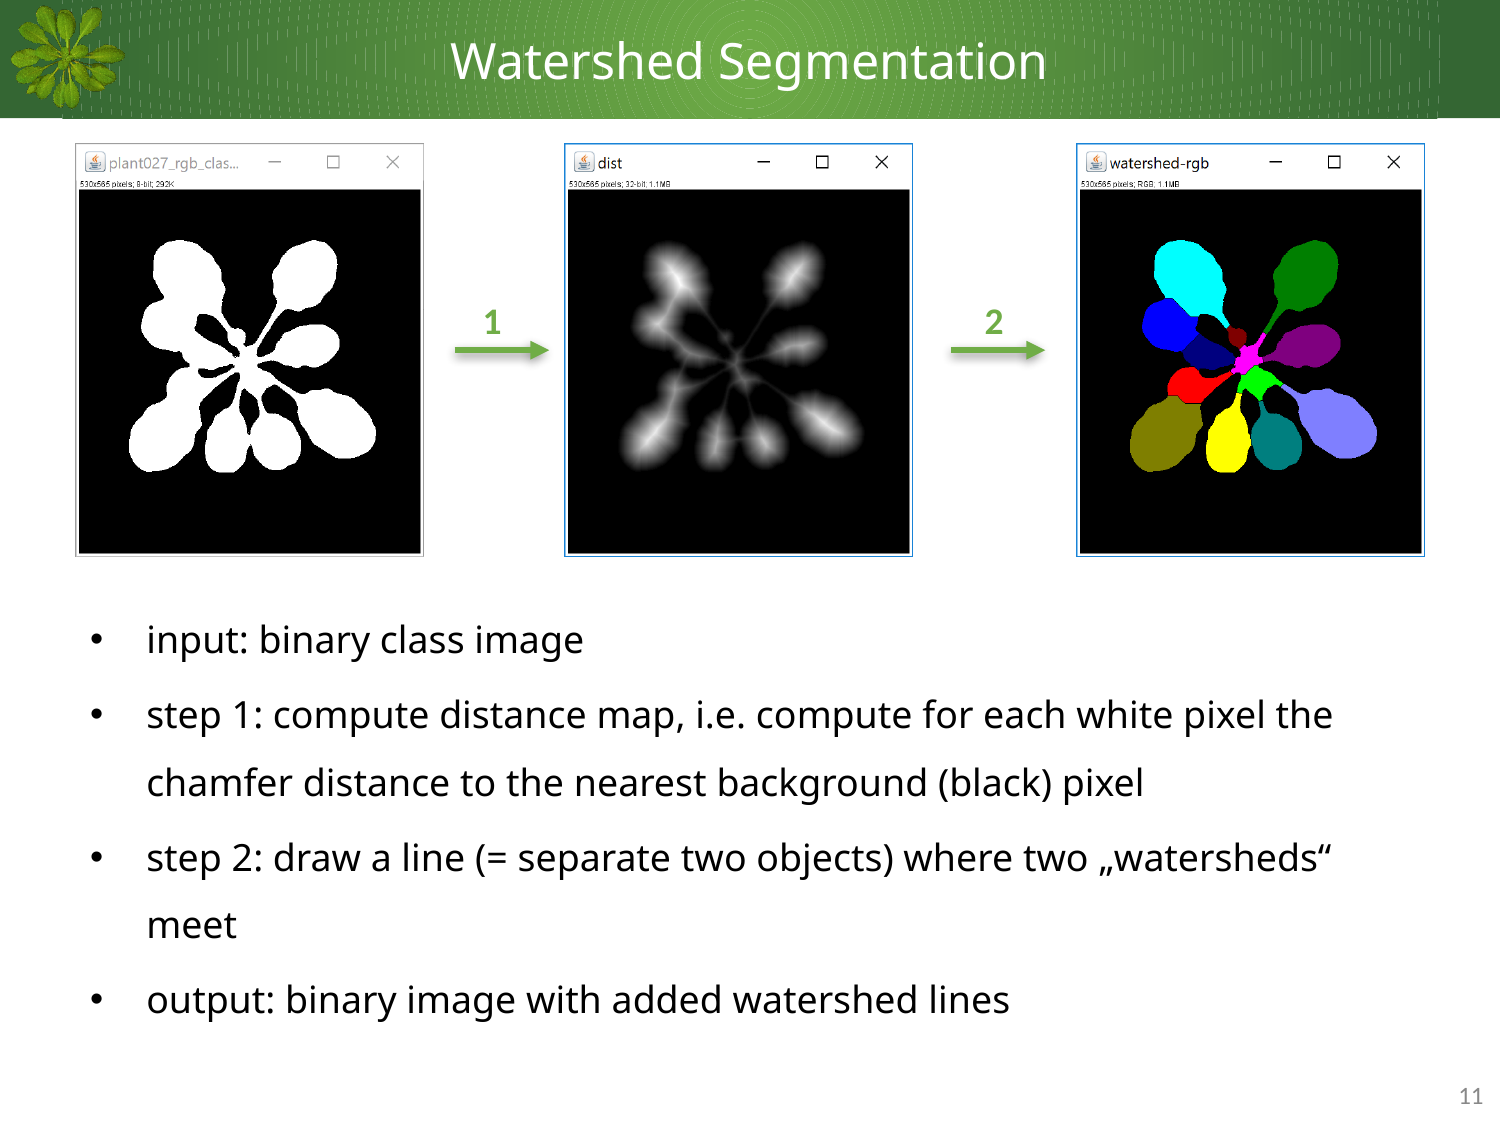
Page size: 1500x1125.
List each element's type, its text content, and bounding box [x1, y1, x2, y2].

list input: binary class image step 1: compute distance map, i.e. compute for each white pixel the chamfer distance to the nearest background (black) pixel step 2: draw a line (= separate two objects) where two „watersheds“ meet output: binary image with added watershed lines [75, 586, 1425, 1066]
text_box 1 [467, 289, 518, 349]
text_box 2 [969, 289, 1019, 349]
slide_number ‹#› [1407, 1065, 1499, 1125]
title Watershed Segmentation [0, 0, 1500, 119]
picture [1076, 143, 1426, 558]
picture [563, 143, 913, 558]
picture [74, 143, 424, 558]
